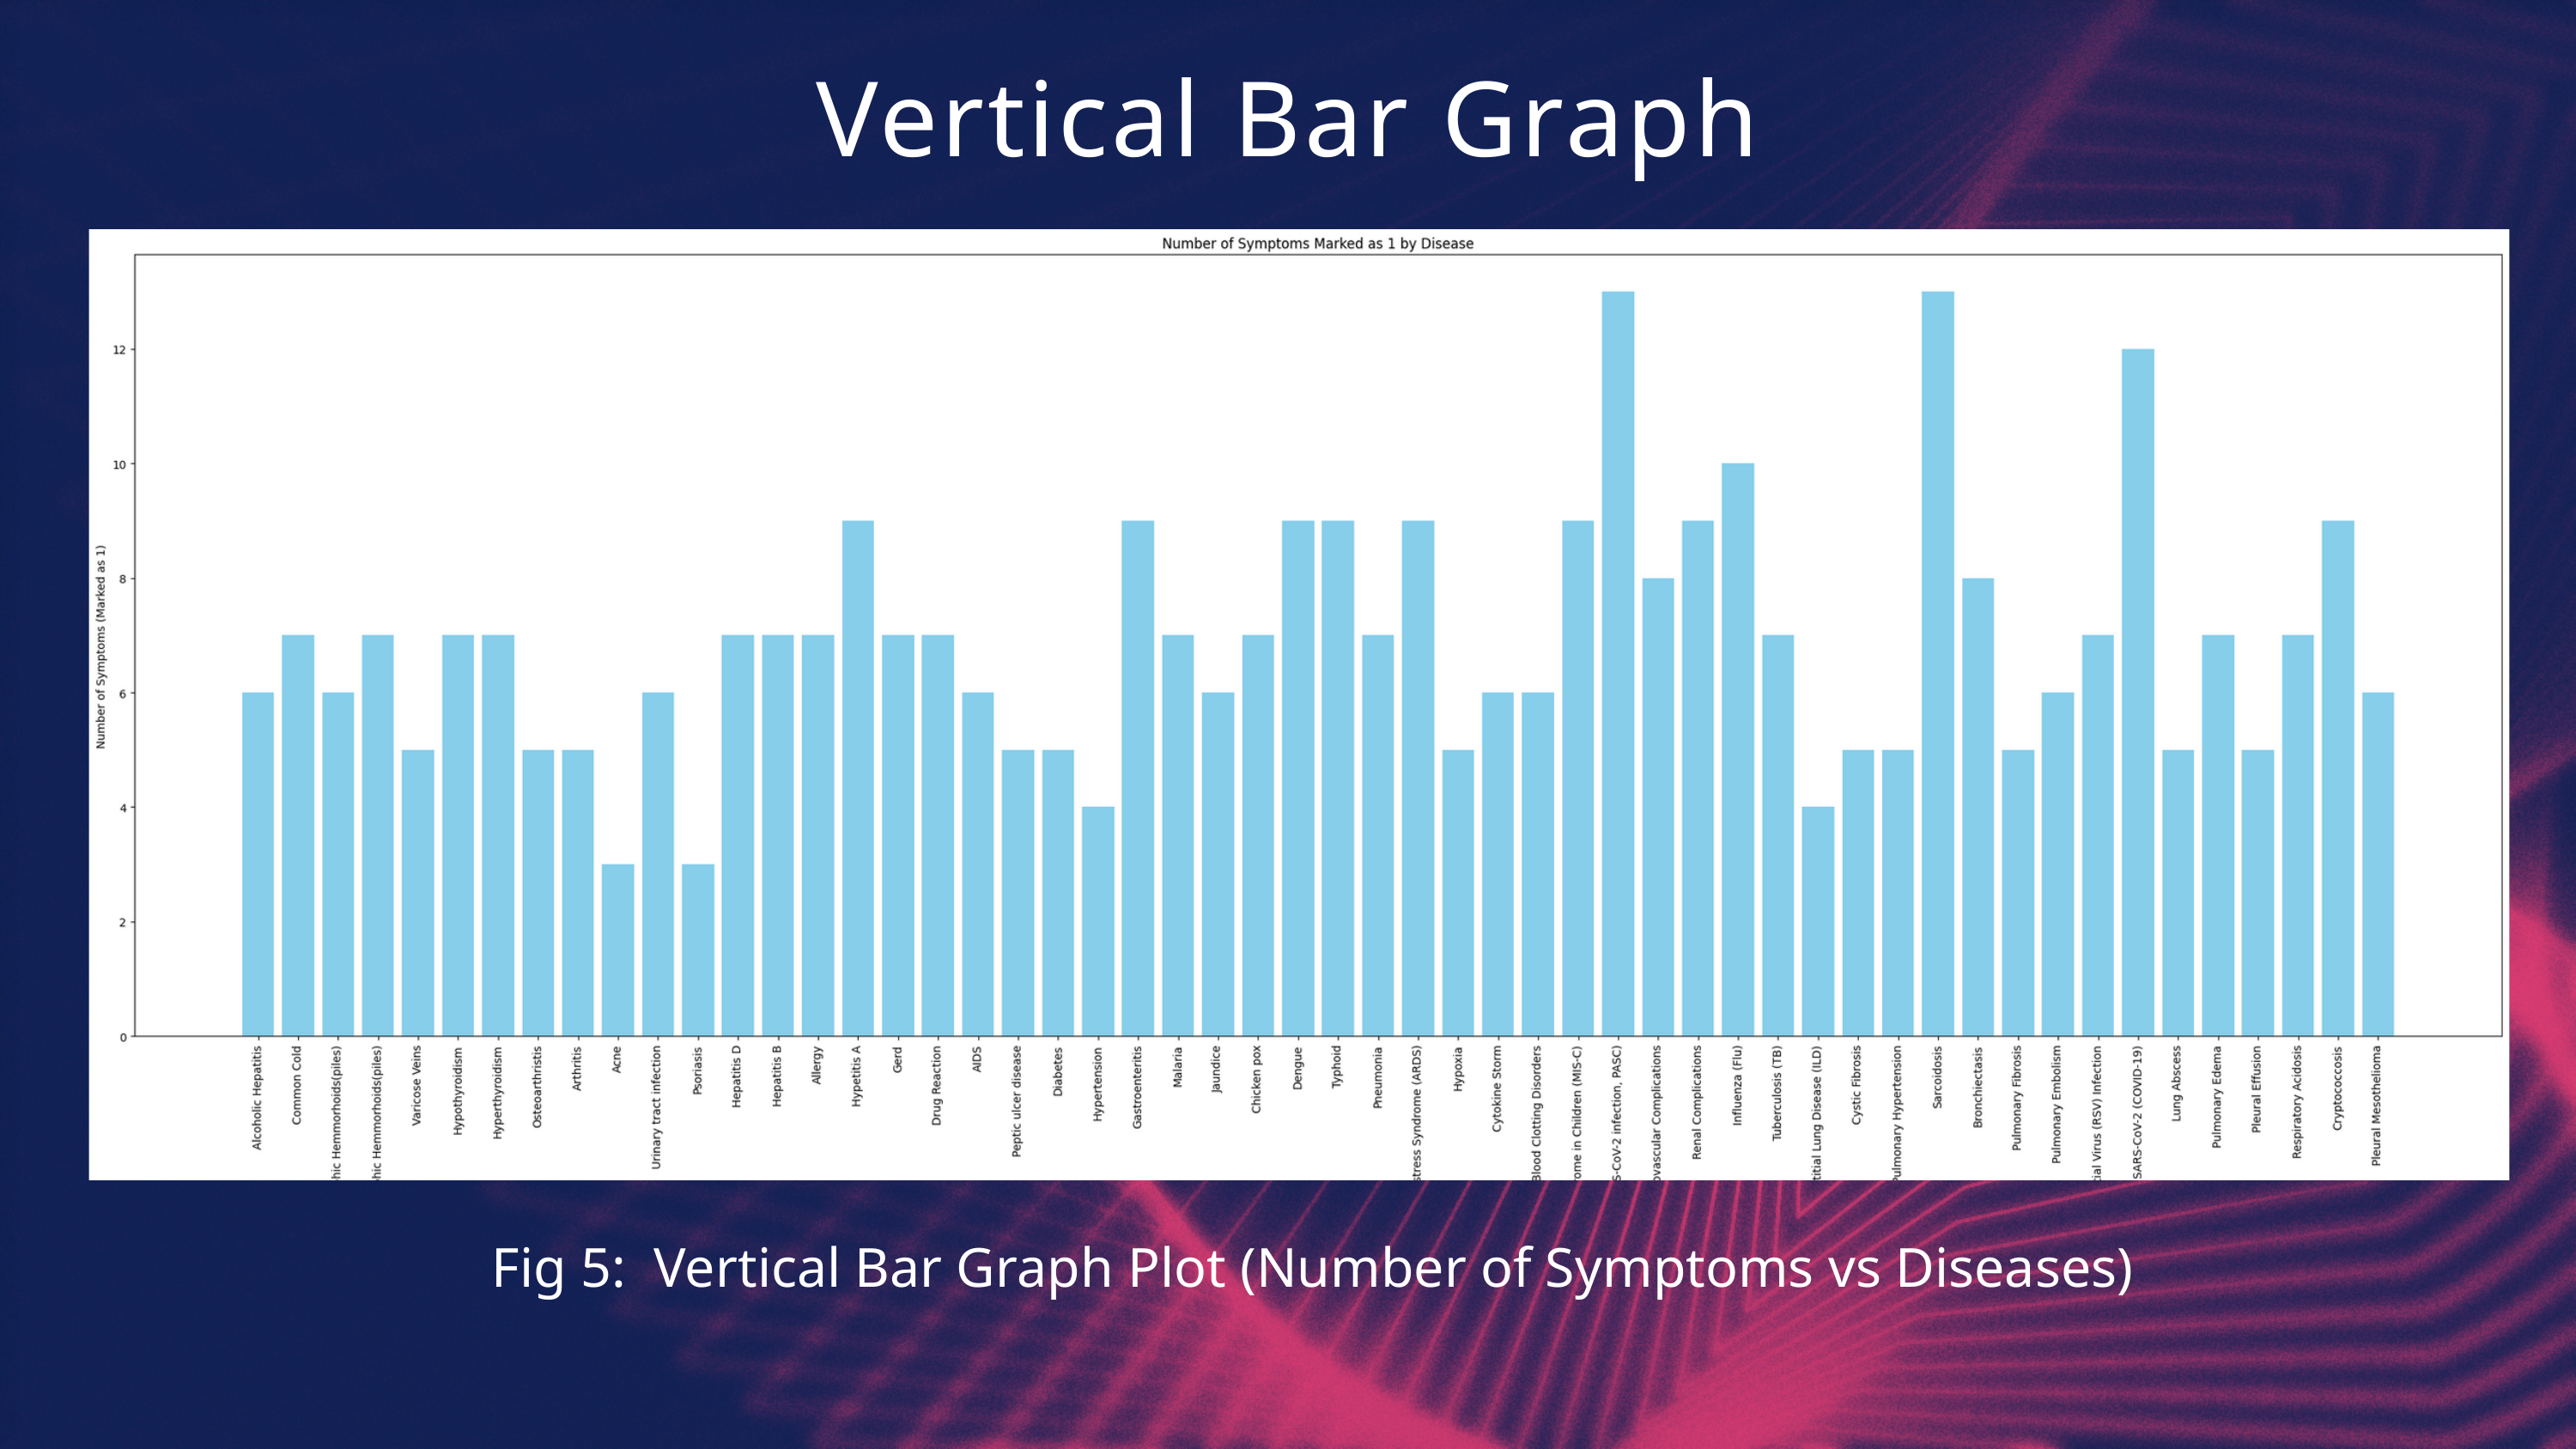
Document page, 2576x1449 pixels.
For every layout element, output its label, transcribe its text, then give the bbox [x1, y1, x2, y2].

text_box Vertical Bar Graph [413, 63, 2163, 179]
text_box [88, 229, 2510, 1180]
text_box Fig 5: Vertical Bar Graph Plot (Number of Symptoms vs Diseases) [88, 1218, 2538, 1378]
text_box [0, 0, 2576, 1449]
